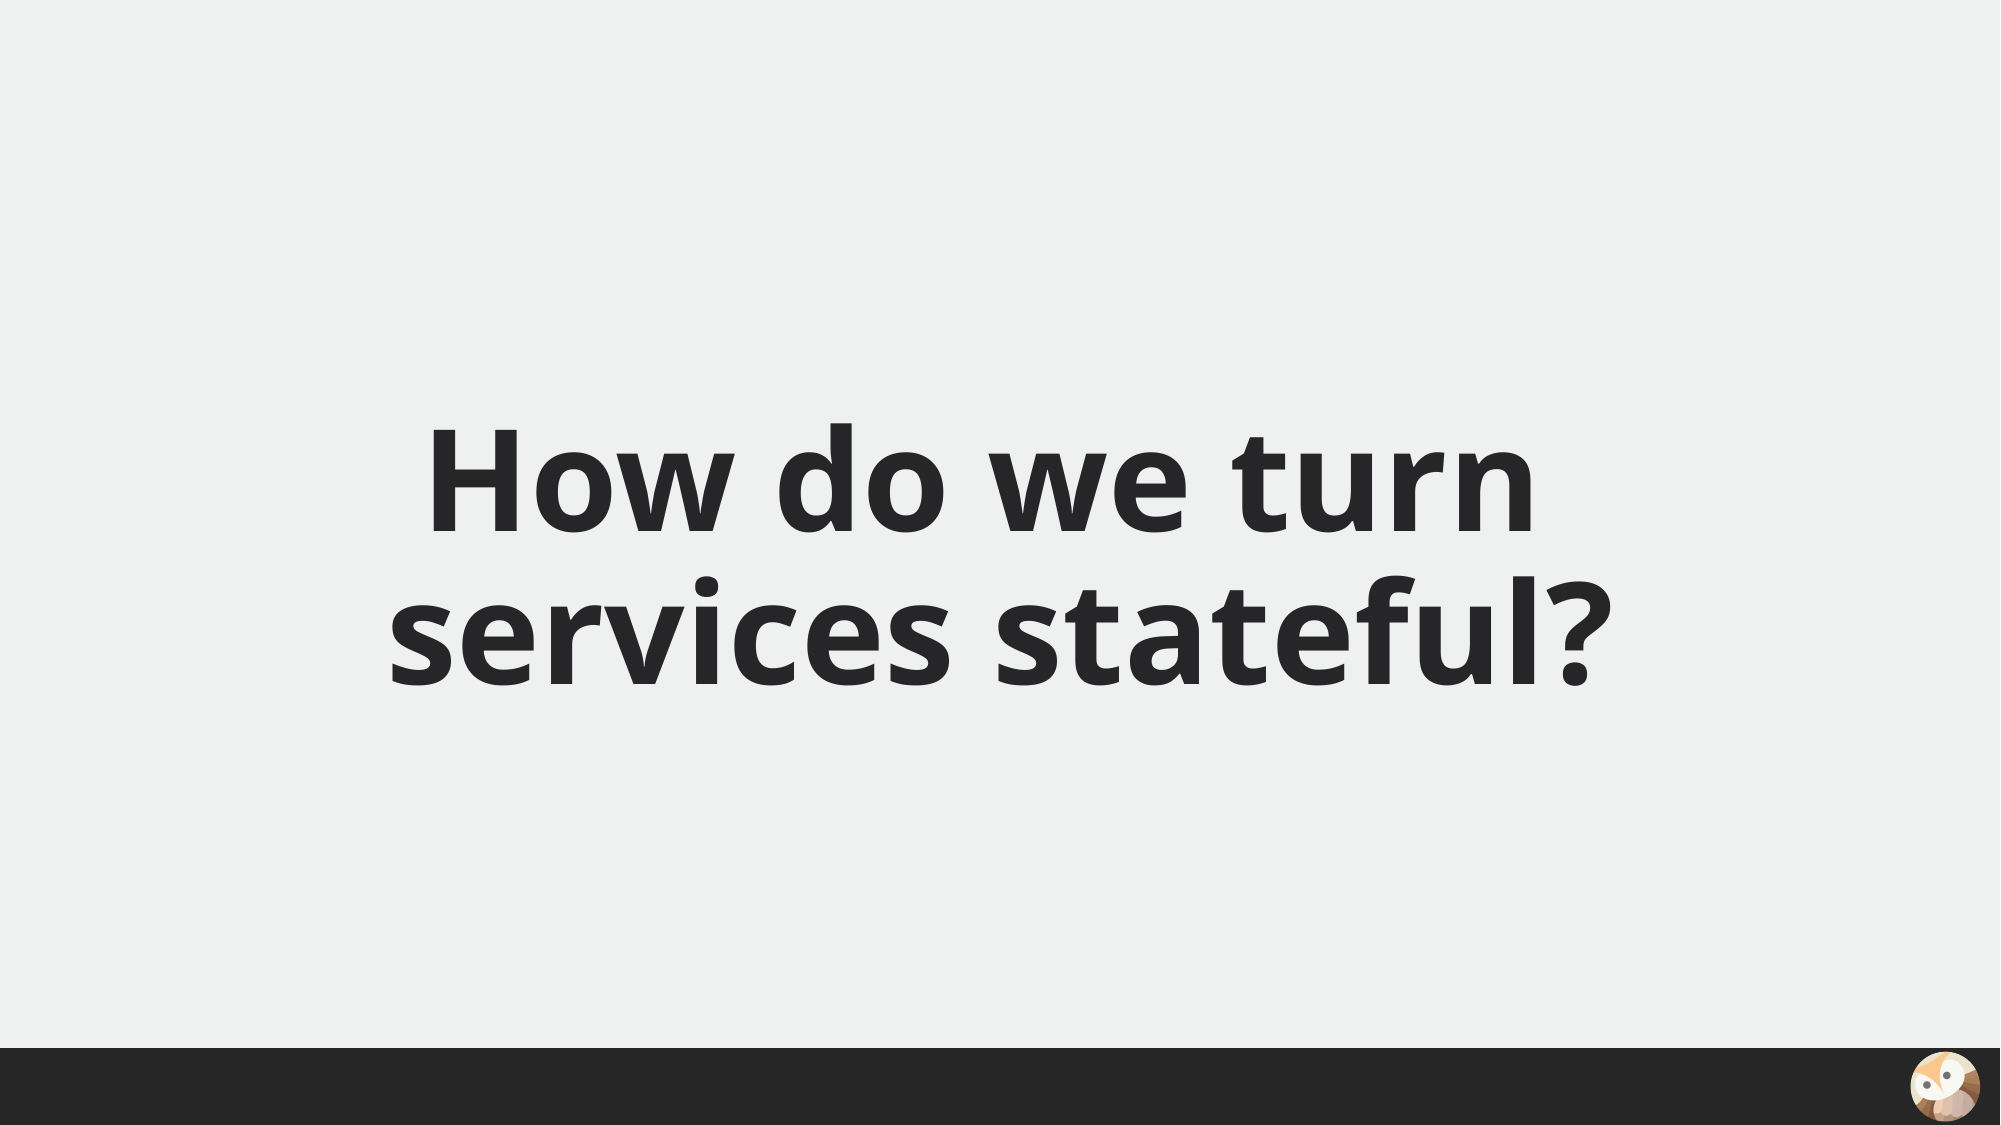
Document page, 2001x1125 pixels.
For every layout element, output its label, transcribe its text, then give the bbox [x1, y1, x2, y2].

picture [1910, 1051, 1981, 1122]
title How do we turn services stateful? [89, 476, 1911, 649]
